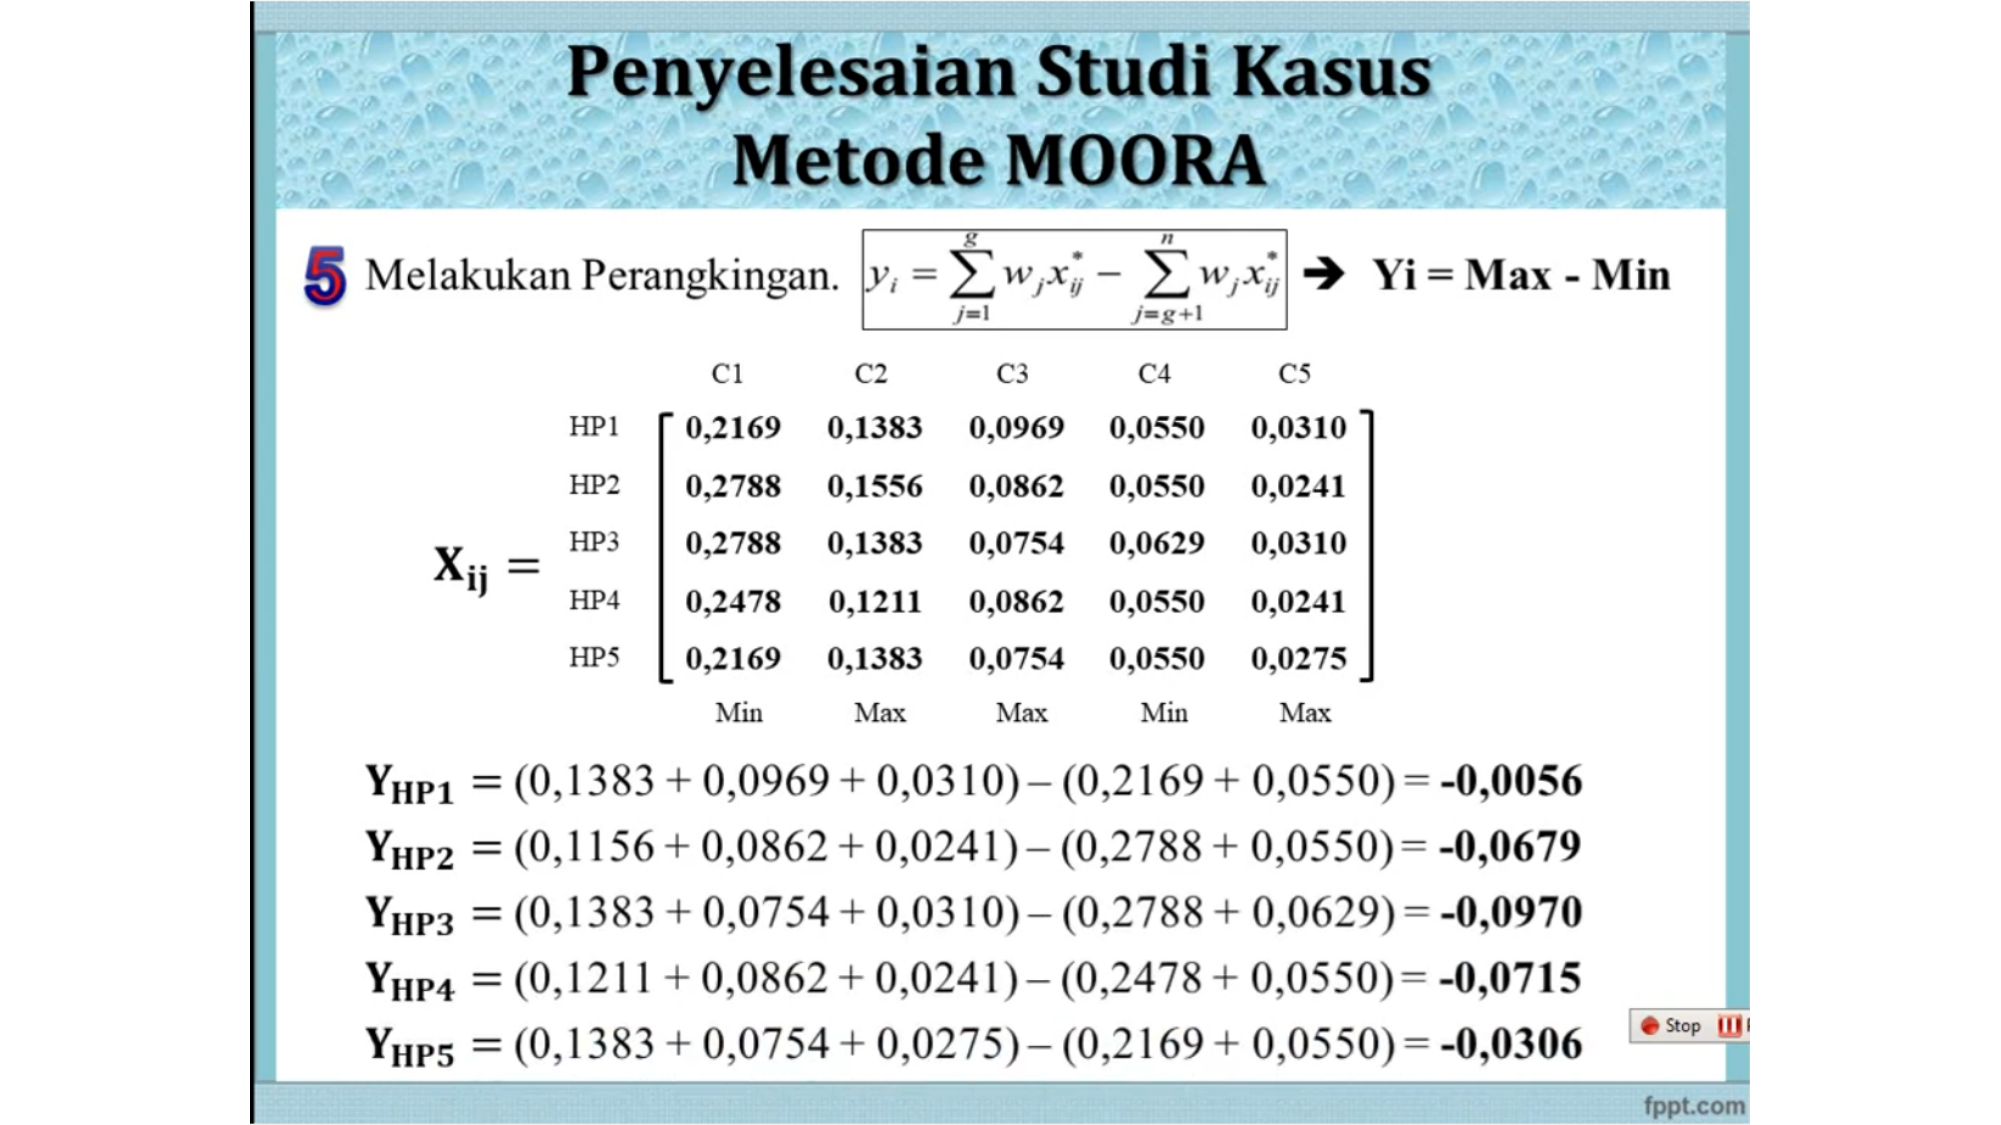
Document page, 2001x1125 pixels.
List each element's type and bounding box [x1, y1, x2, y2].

picture [250, 0, 1750, 1125]
